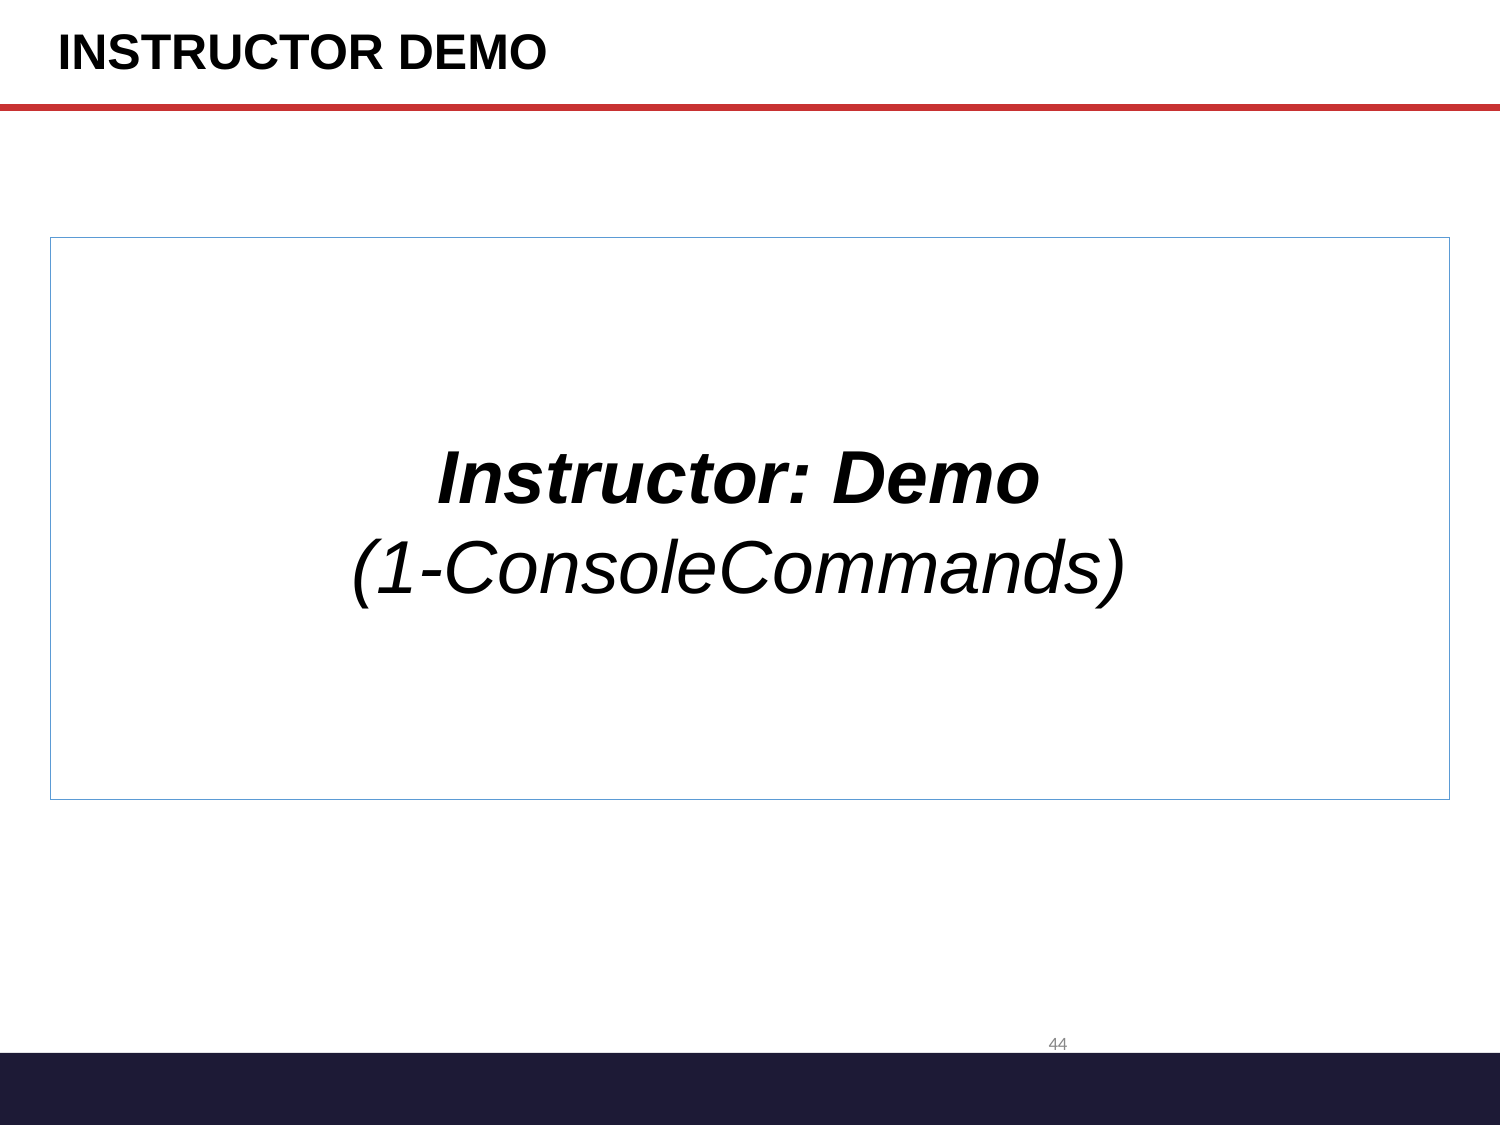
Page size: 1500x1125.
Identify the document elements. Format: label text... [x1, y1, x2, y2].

text_box Instructor: Demo (1-ConsoleCommands) [50, 237, 1450, 800]
slide_number 44 [724, 1011, 1076, 1074]
title INSTRUCTOR DEMO [49, 0, 948, 108]
